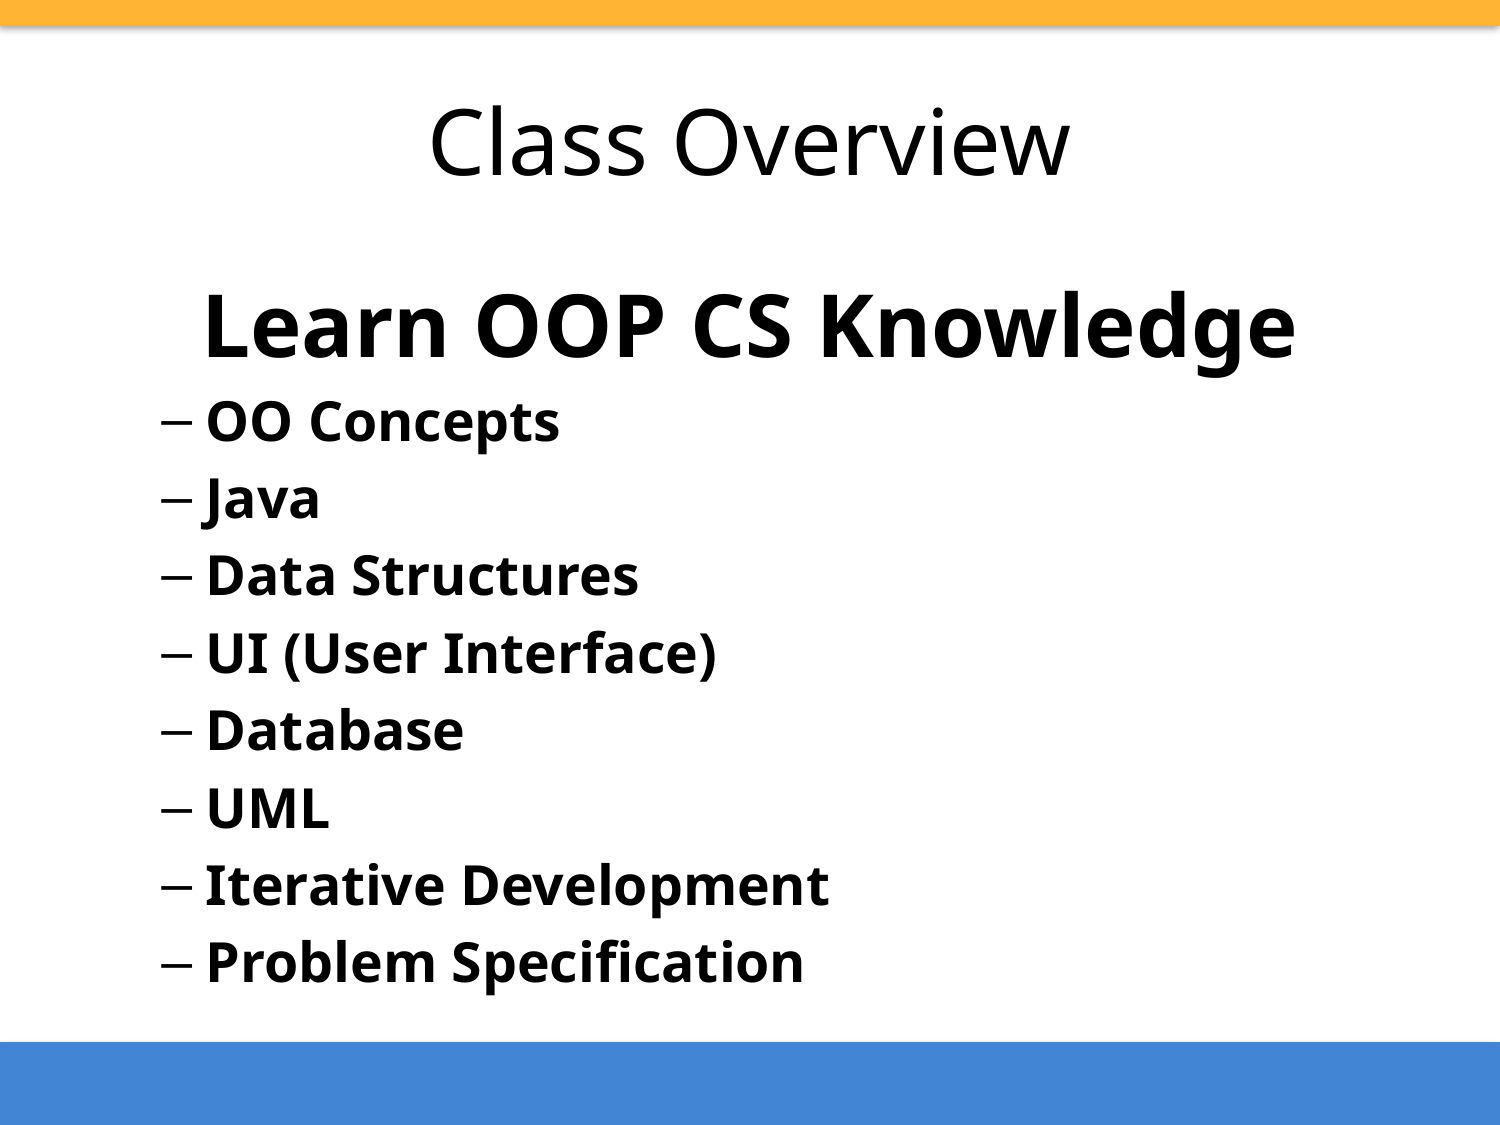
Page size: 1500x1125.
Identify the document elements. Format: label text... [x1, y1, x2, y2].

list Learn OOP CS Knowledge OO Concepts Java Data Structures UI (User Interface) Database UML Iterative Development Problem Specification [75, 262, 1425, 1005]
title Class Overview [75, 45, 1425, 233]
